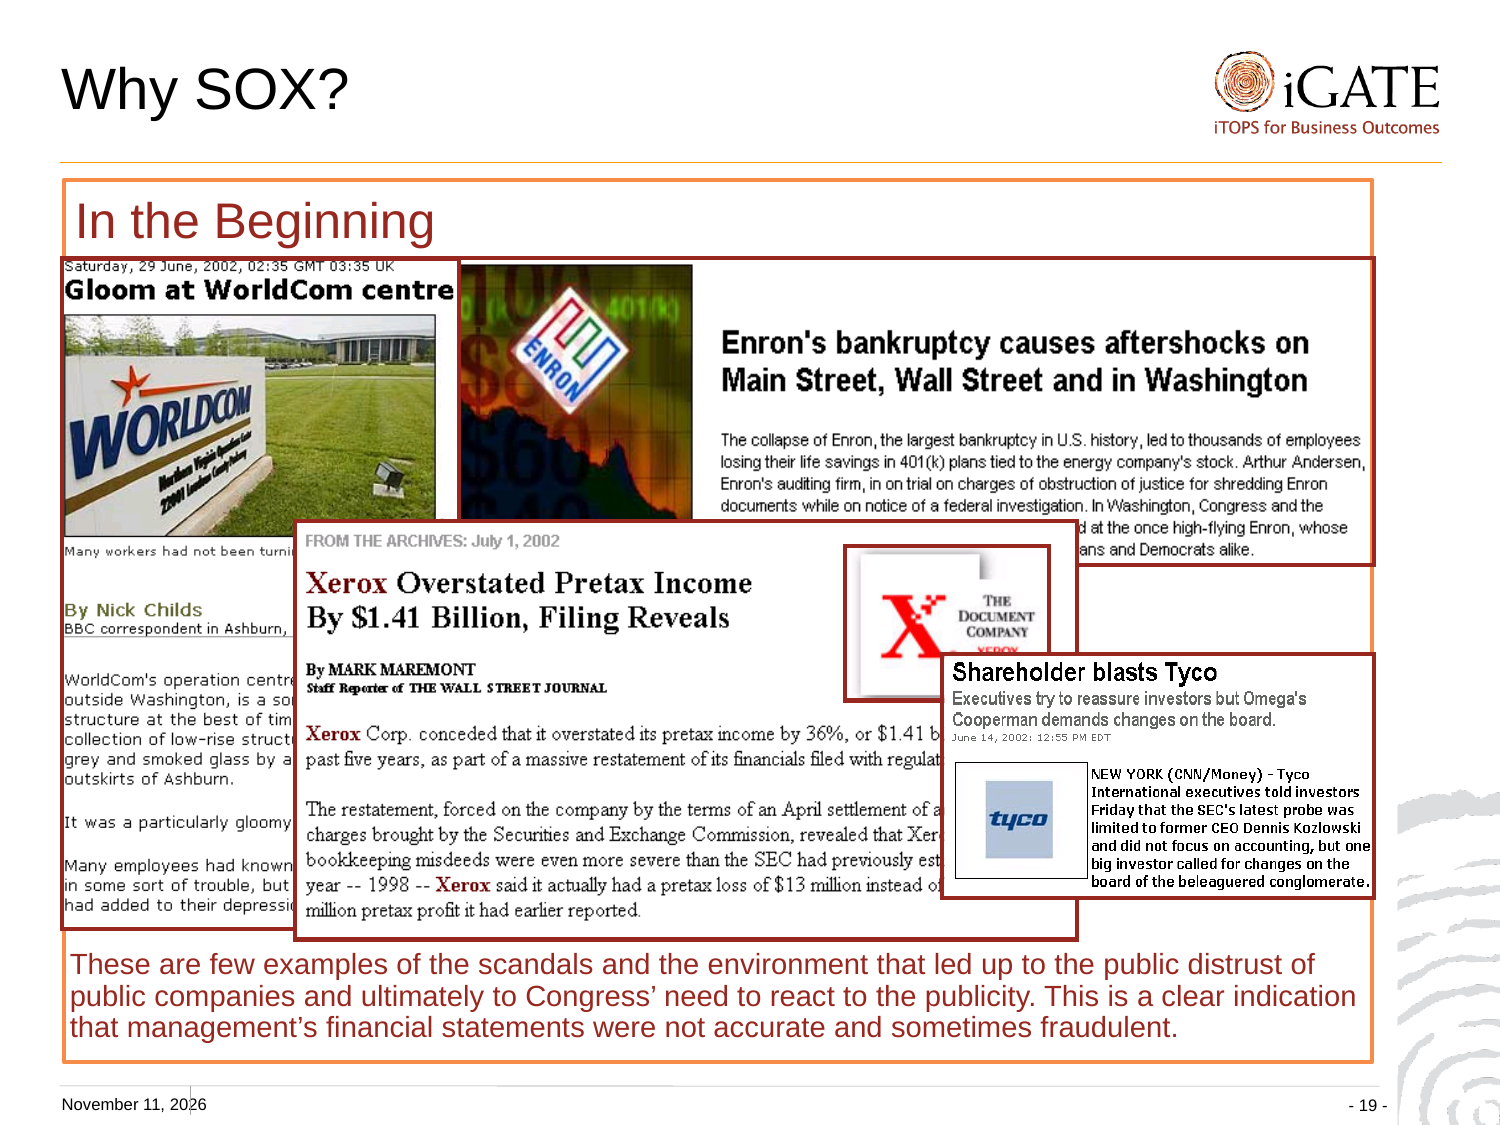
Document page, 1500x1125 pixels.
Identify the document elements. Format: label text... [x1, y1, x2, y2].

text_box [62, 903, 1374, 1064]
picture [1207, 43, 1446, 141]
picture [63, 260, 1373, 927]
text_box These are few examples of the scandals and the environment that led up to the public distrust of public companies and ultimately to Congress’ need to react to the publicity. This is a clear indication that management’s financial statements were not accurate and sometimes fraudulent. [69, 949, 1373, 1063]
text_box In the Beginning [60, 181, 451, 256]
picture [1397, 786, 1500, 1125]
title Why SOX? [46, 23, 1149, 160]
picture [944, 655, 1373, 897]
text_box [1079, 569, 1374, 652]
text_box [296, 523, 1076, 938]
text_box [62, 178, 1374, 256]
